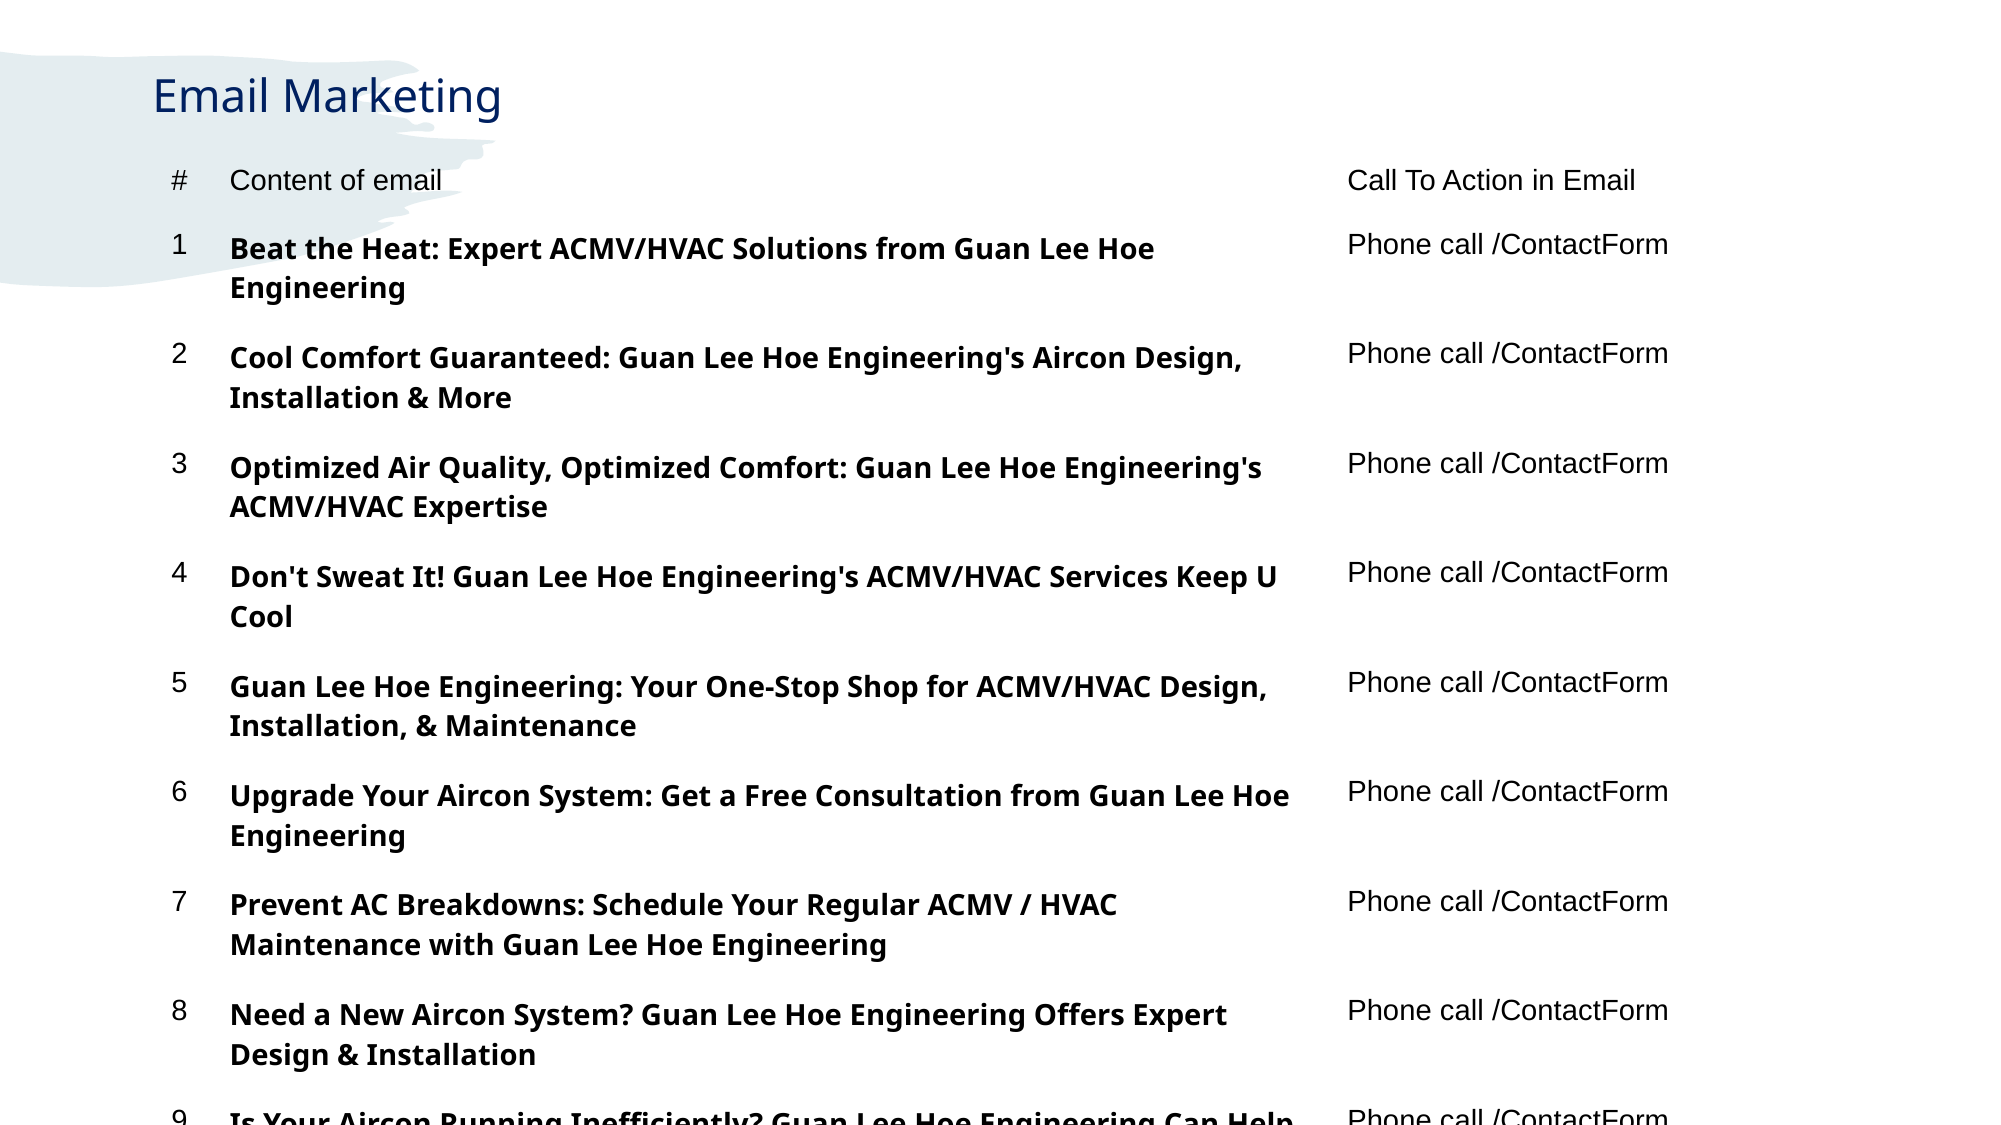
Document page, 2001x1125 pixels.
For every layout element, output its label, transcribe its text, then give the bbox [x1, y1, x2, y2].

table_cell 5 [156, 651, 215, 760]
table_cell Beat the Heat: Expert ACMV/HVAC Solutions from Guan Lee Hoe Engineering [215, 213, 1332, 323]
table_cell Phone call /ContactForm [1332, 1089, 1722, 1125]
table_cell Phone call /ContactForm [1332, 870, 1722, 979]
table_cell 7 [156, 870, 215, 979]
table_cell Optimized Air Quality, Optimized Comfort: Guan Lee Hoe Engineering's ACMV/HVAC Expertise [215, 432, 1332, 541]
table_cell 2 [156, 323, 215, 432]
table_cell Need a New Aircon System? Guan Lee Hoe Engineering Offers Expert Design & Installation [215, 979, 1332, 1089]
table_header Content of email [215, 149, 1332, 213]
table_cell Is Your Aircon Running Inefficiently? Guan Lee Hoe Engineering Can Help You Save Money [215, 1089, 1332, 1125]
table_cell Upgrade Your Aircon System: Get a Free Consultation from Guan Lee Hoe Engineering [215, 760, 1332, 870]
table_cell Guan Lee Hoe Engineering: Your One-Stop Shop for ACMV/HVAC Design, Installation, & Maintenance [215, 651, 1332, 760]
table_cell Phone call /ContactForm [1332, 541, 1722, 651]
table_cell Cool Comfort Guaranteed: Guan Lee Hoe Engineering's Aircon Design, Installation & More [215, 323, 1332, 432]
table_cell 3 [156, 432, 215, 541]
title Email Marketing [137, 59, 1863, 132]
table_cell Phone call /ContactForm [1332, 979, 1722, 1089]
table_cell Phone call /ContactForm [1332, 432, 1722, 541]
table_cell 8 [156, 979, 215, 1089]
table_cell Phone call /ContactForm [1332, 213, 1722, 323]
table_cell Don't Sweat It! Guan Lee Hoe Engineering's ACMV/HVAC Services Keep U Cool [215, 541, 1332, 651]
table_cell 6 [156, 760, 215, 870]
table_header # [156, 149, 215, 213]
table_cell 1 [156, 213, 215, 323]
table_cell Phone call /ContactForm [1332, 651, 1722, 760]
table_cell 9 [156, 1089, 215, 1125]
table_cell Phone call /ContactForm [1332, 760, 1722, 870]
table_cell Prevent AC Breakdowns: Schedule Your Regular ACMV / HVAC Maintenance with Guan Lee Hoe Engineering [215, 870, 1332, 979]
table_header Call To Action in Email [1332, 149, 1722, 213]
table_cell Phone call /ContactForm [1332, 323, 1722, 432]
table_cell 4 [156, 541, 215, 651]
